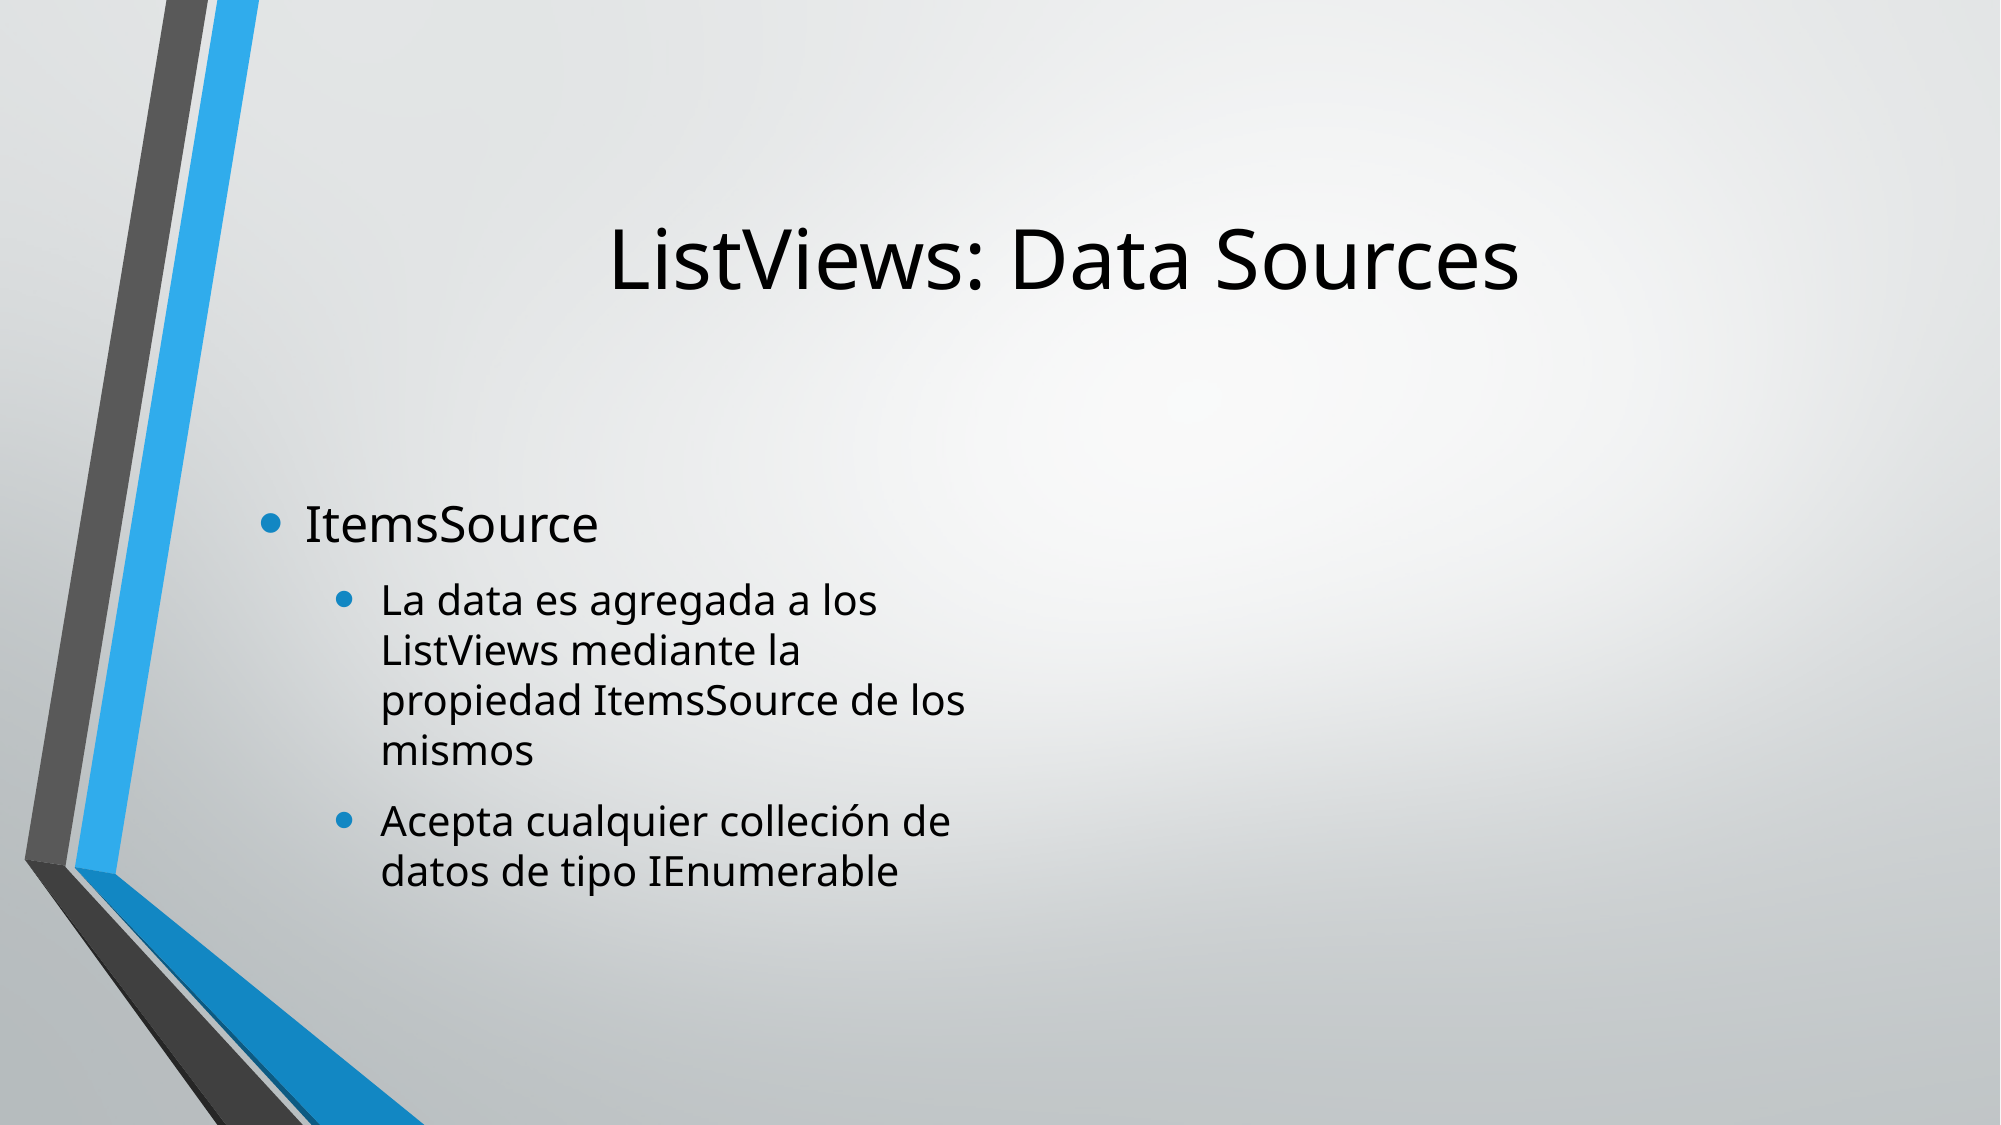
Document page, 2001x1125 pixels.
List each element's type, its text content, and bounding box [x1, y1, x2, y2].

title ListViews: Data Sources [243, 112, 1887, 400]
list ItemsSource La data es agregada a los ListViews mediante la propiedad ItemsSource de los mismos Acepta cualquier colleción de datos de tipo IEnumerable [243, 437, 1015, 950]
